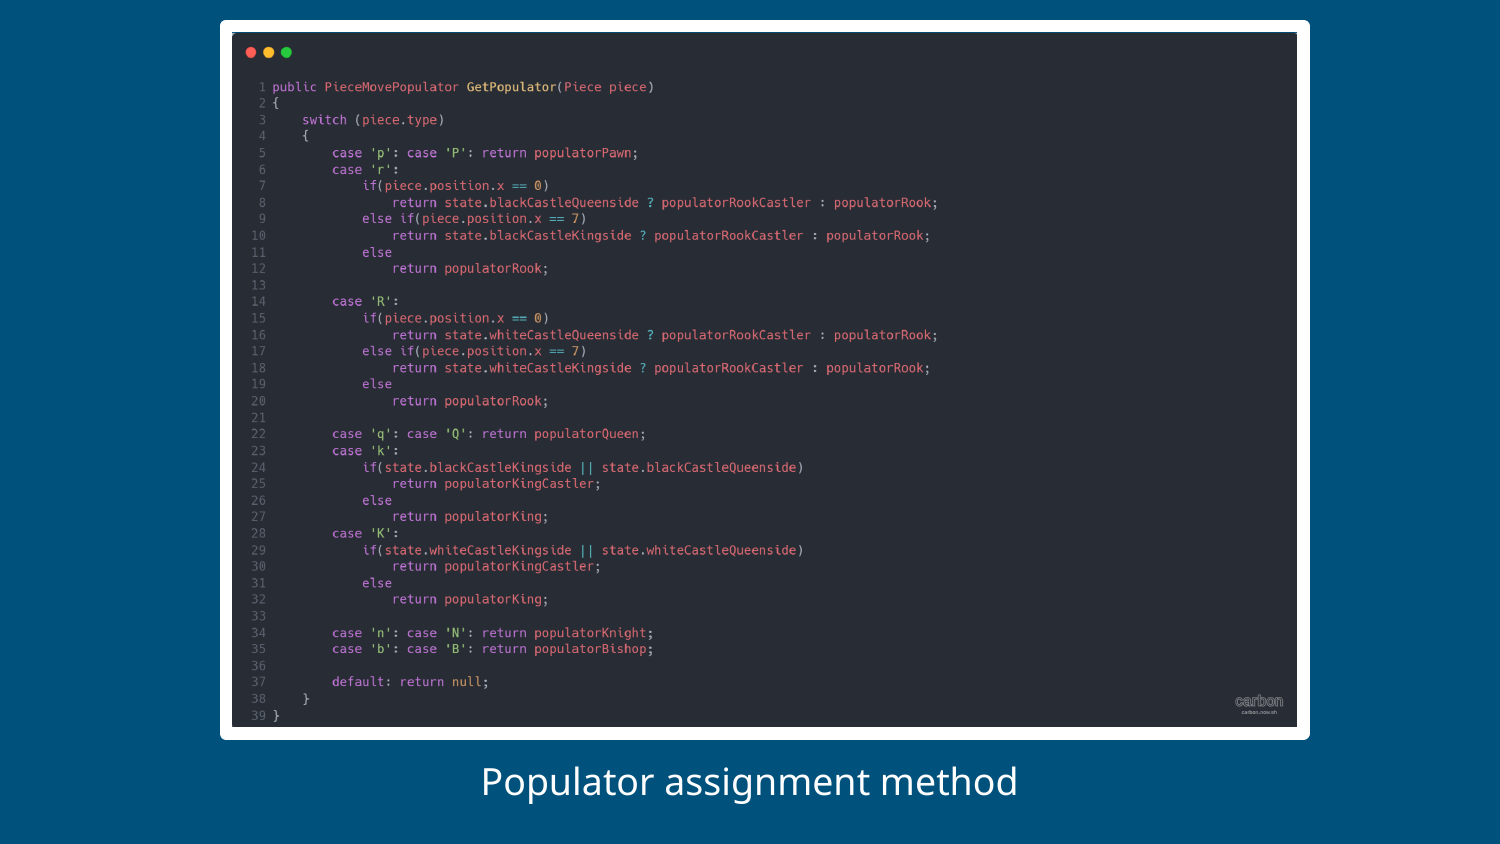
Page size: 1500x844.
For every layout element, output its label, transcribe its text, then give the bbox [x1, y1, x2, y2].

list Populator assignment method [257, 740, 1242, 830]
picture [231, 32, 1298, 728]
